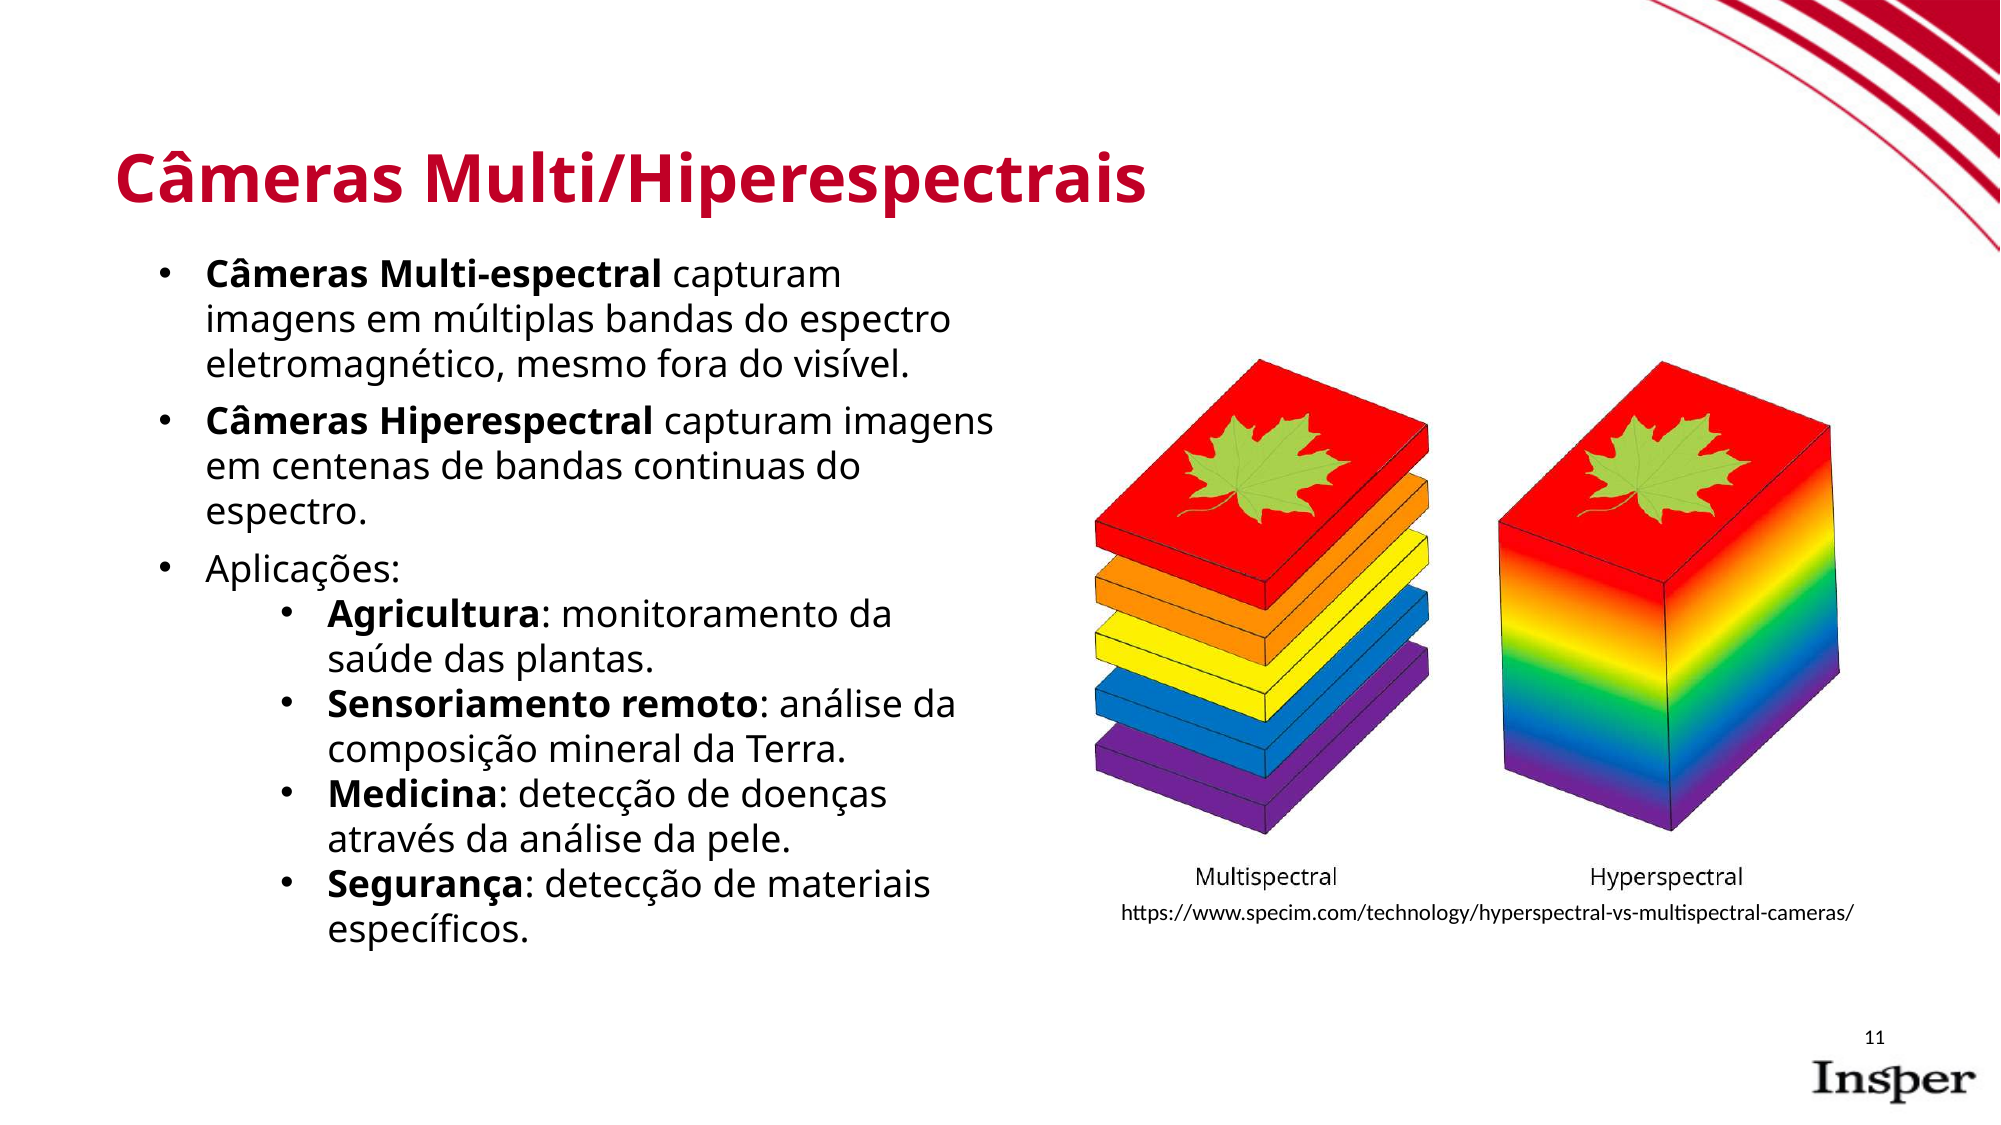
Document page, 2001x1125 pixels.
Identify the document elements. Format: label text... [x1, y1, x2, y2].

picture [0, 0, 2000, 1125]
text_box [1030, 339, 2000, 933]
title Câmeras Multi/Hiperespectrais [99, 128, 1900, 230]
slide_number 11 [1433, 1016, 1900, 1076]
list Câmeras Multi-espectral capturam imagens em múltiplas bandas do espectro eletromagnético, mesmo fora do visível. Câmeras Hiperespectral capturam imagens em centenas de bandas continuas do espectro. Aplicações: Agricultura: monitoramento da saúde das plantas. Sensoriamento remoto: análise da composição mineral da Terra. Medicina: detecção de doenças através da análise da pele. Segurança: detecção de materiais específicos. [143, 242, 1013, 1008]
